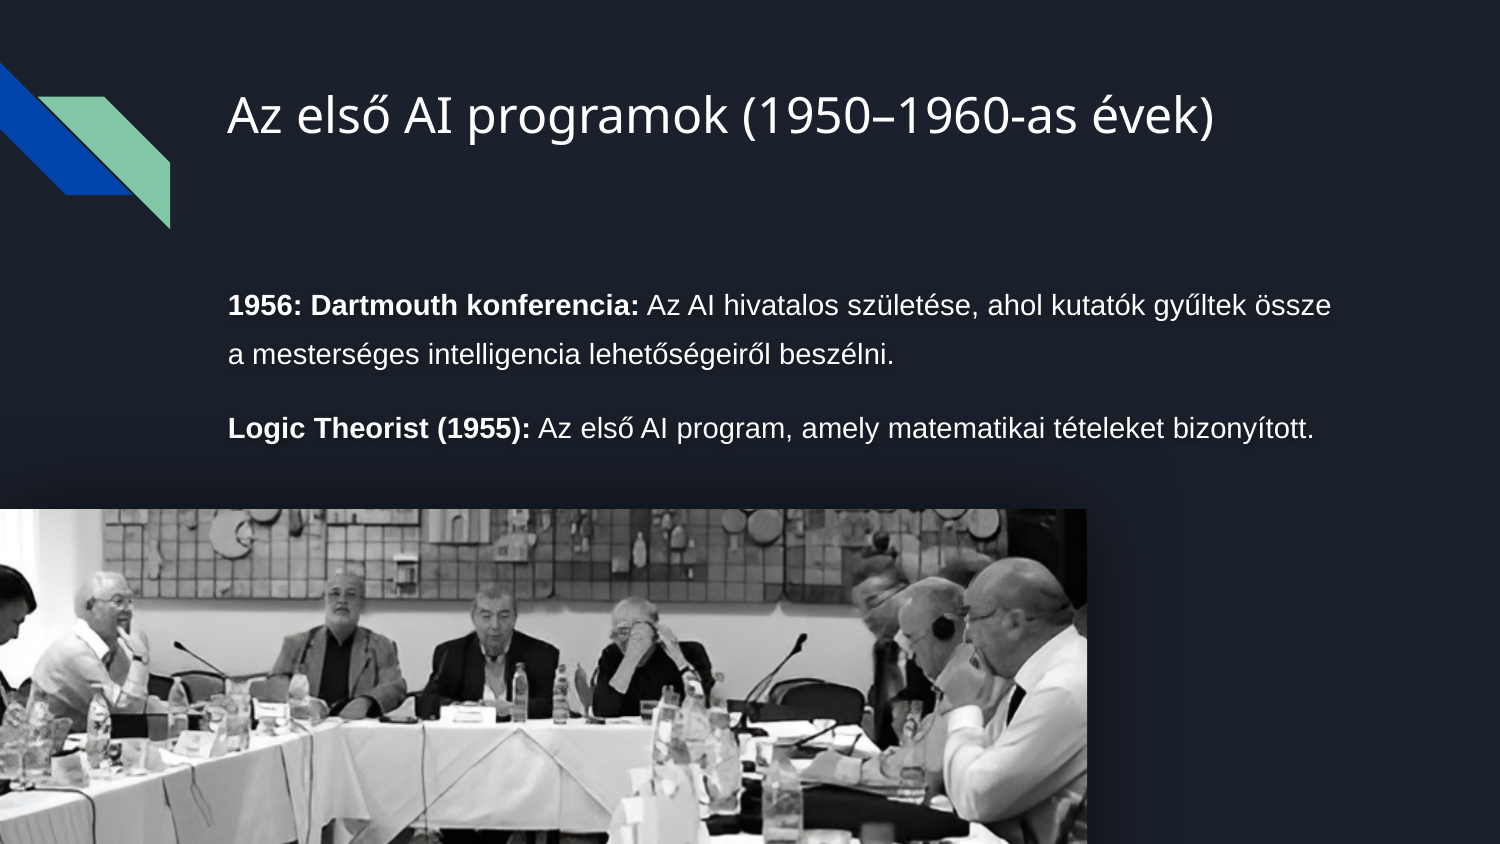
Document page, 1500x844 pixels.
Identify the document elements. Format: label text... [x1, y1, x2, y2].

list 1956: Dartmouth konferencia: Az AI hivatalos születése, ahol kutatók gyűltek össze a mesterséges intelligencia lehetőségeiről beszélni. Logic Theorist (1955): Az első AI program, amely matematikai tételeket bizonyított. [212, 257, 1368, 735]
title Az első AI programok (1950–1960-as évek) [212, 64, 1368, 215]
picture [0, 509, 1088, 844]
